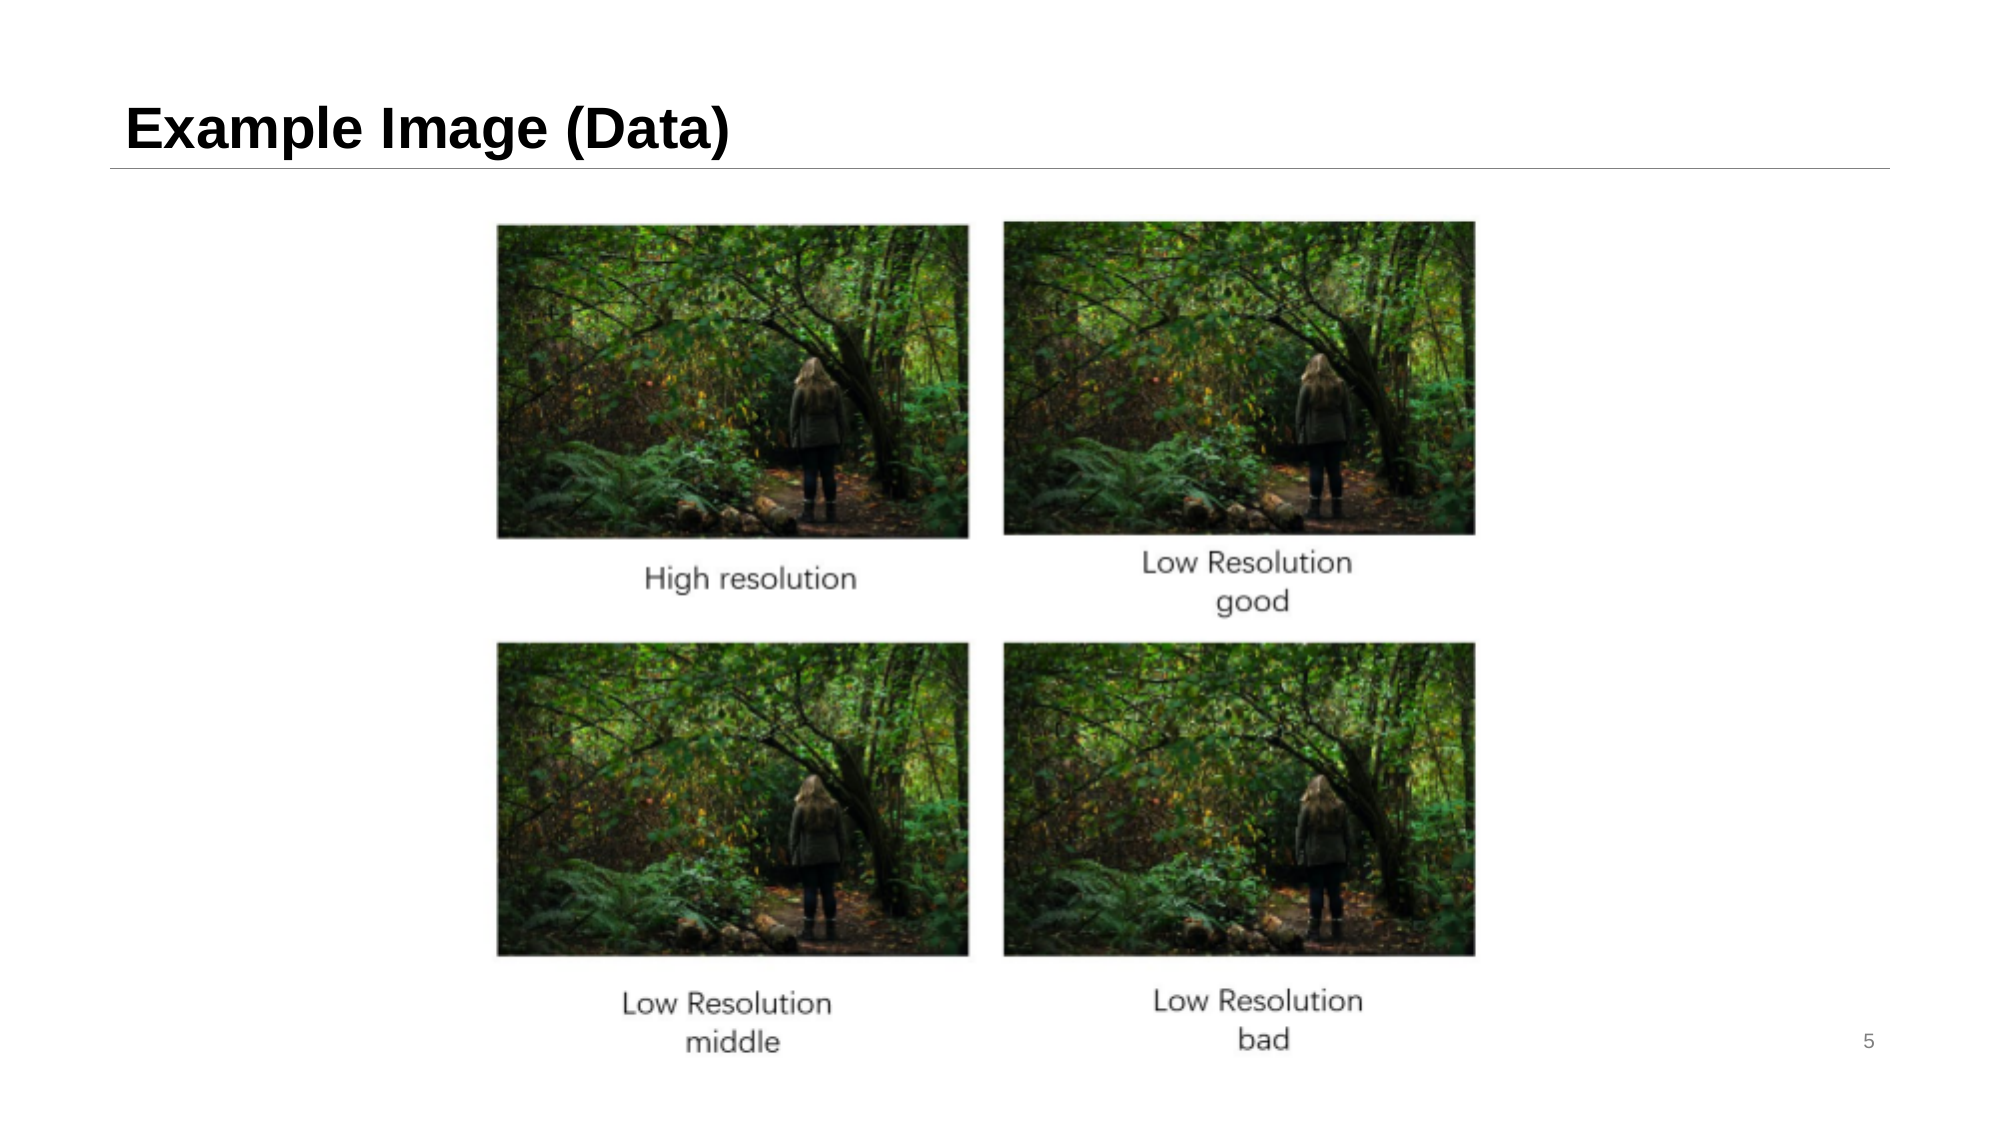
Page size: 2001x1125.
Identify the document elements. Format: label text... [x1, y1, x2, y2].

title Example Image (Data) [109, 0, 1890, 169]
slide_number 5 [1502, 1023, 1890, 1058]
picture [475, 214, 1502, 1079]
